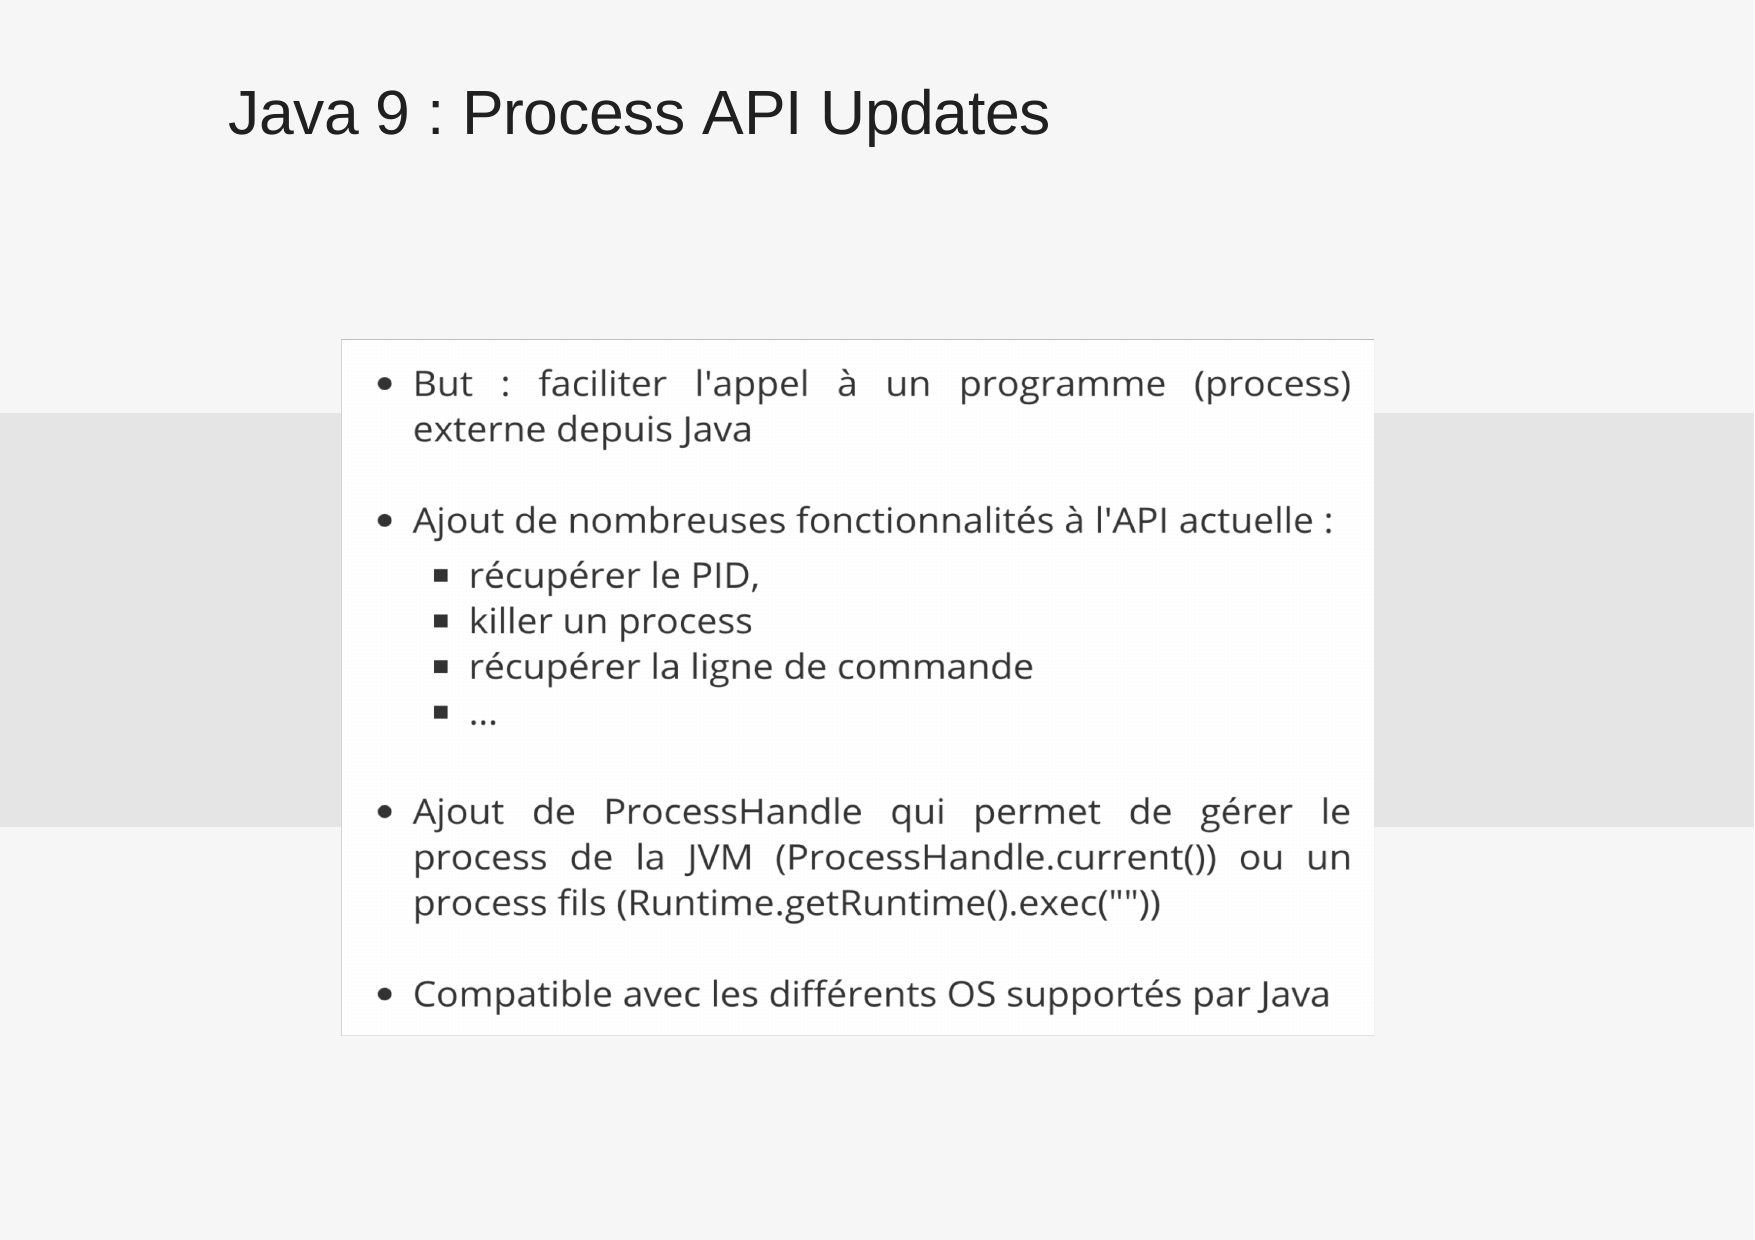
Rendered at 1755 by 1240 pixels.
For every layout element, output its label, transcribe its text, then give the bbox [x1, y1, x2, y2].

title Java 9 : Process API Updates [227, 69, 1390, 279]
text_box [341, 339, 1375, 1036]
